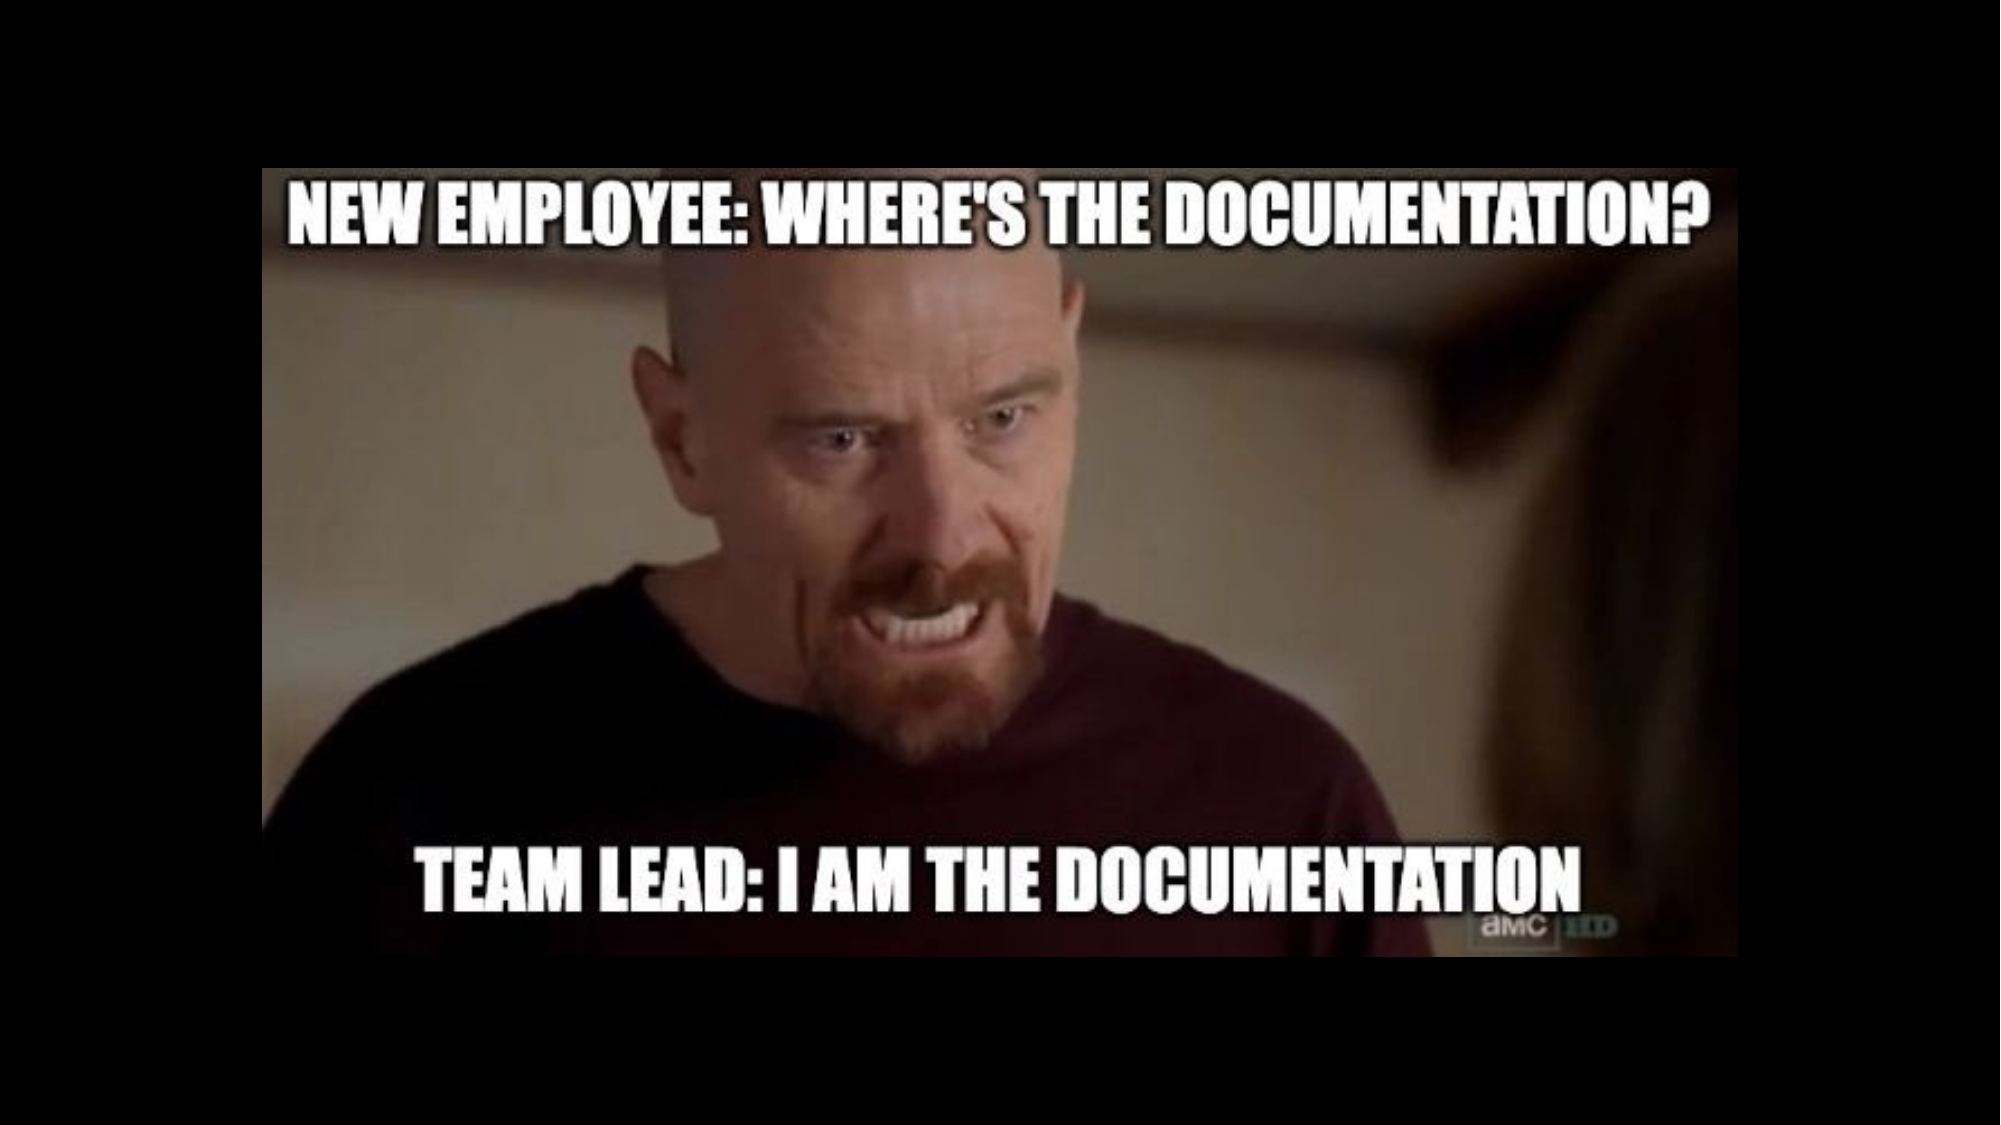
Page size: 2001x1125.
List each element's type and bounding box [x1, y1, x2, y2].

picture [261, 168, 1738, 957]
